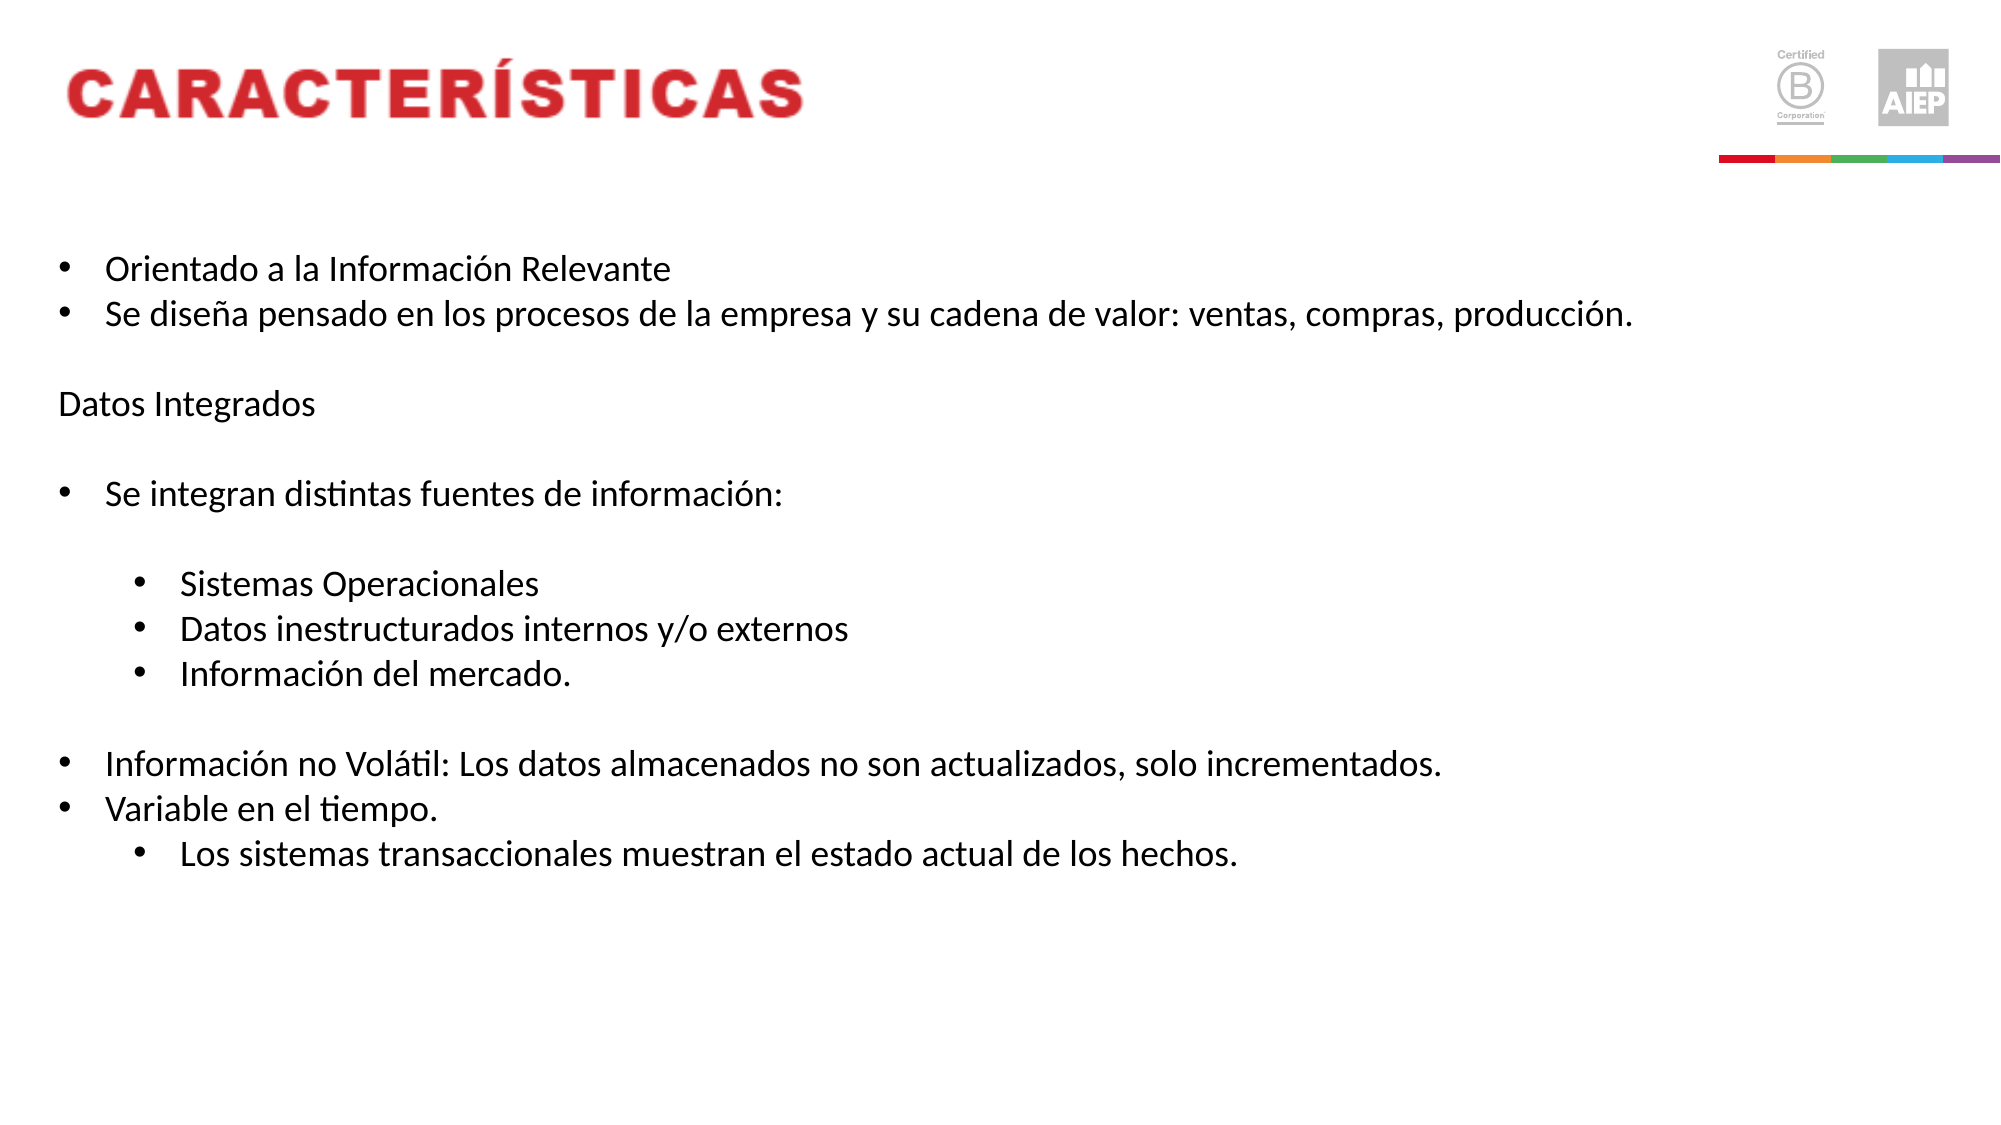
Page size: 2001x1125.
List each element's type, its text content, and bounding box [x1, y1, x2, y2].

picture [22, 47, 878, 149]
text_box Orientado a la Información Relevante Se diseña pensado en los procesos de la empresa y su cadena de valor: ventas, compras, producción. Datos Integrados Se integran distintas fuentes de información: Sistemas Operacionales Datos inestructurados internos y/o externos Información del mercado. Información no Volátil: Los datos almacenados no son actualizados, solo incrementados. Variable en el tiempo. Los sistemas transaccionales muestran el estado actual de los hechos. [43, 236, 2000, 882]
